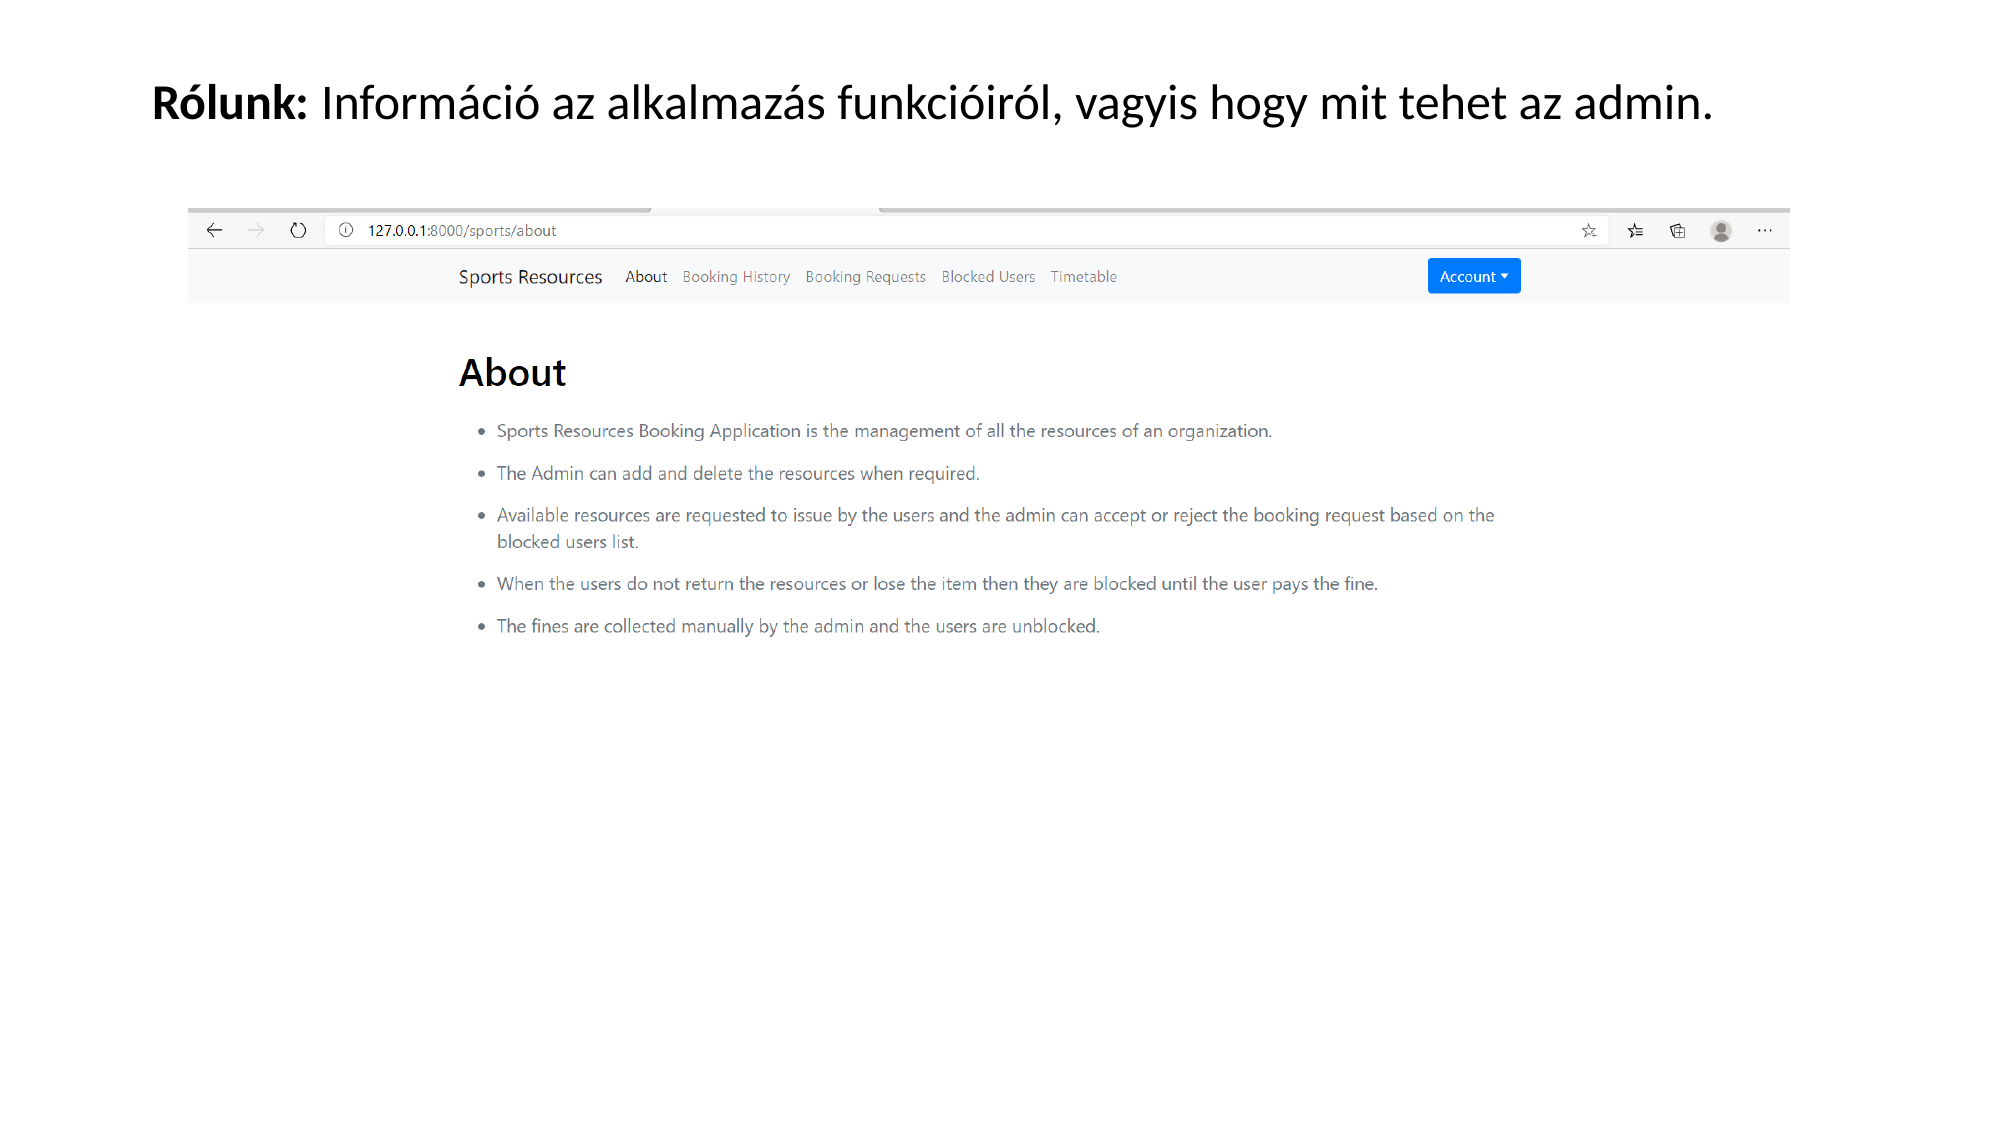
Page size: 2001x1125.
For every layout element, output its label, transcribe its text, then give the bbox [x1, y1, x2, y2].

text_box Rólunk: Információ az alkalmazás funkcióiról, vagyis hogy mit tehet az admin. [77, 42, 1902, 157]
picture [187, 208, 1791, 1042]
